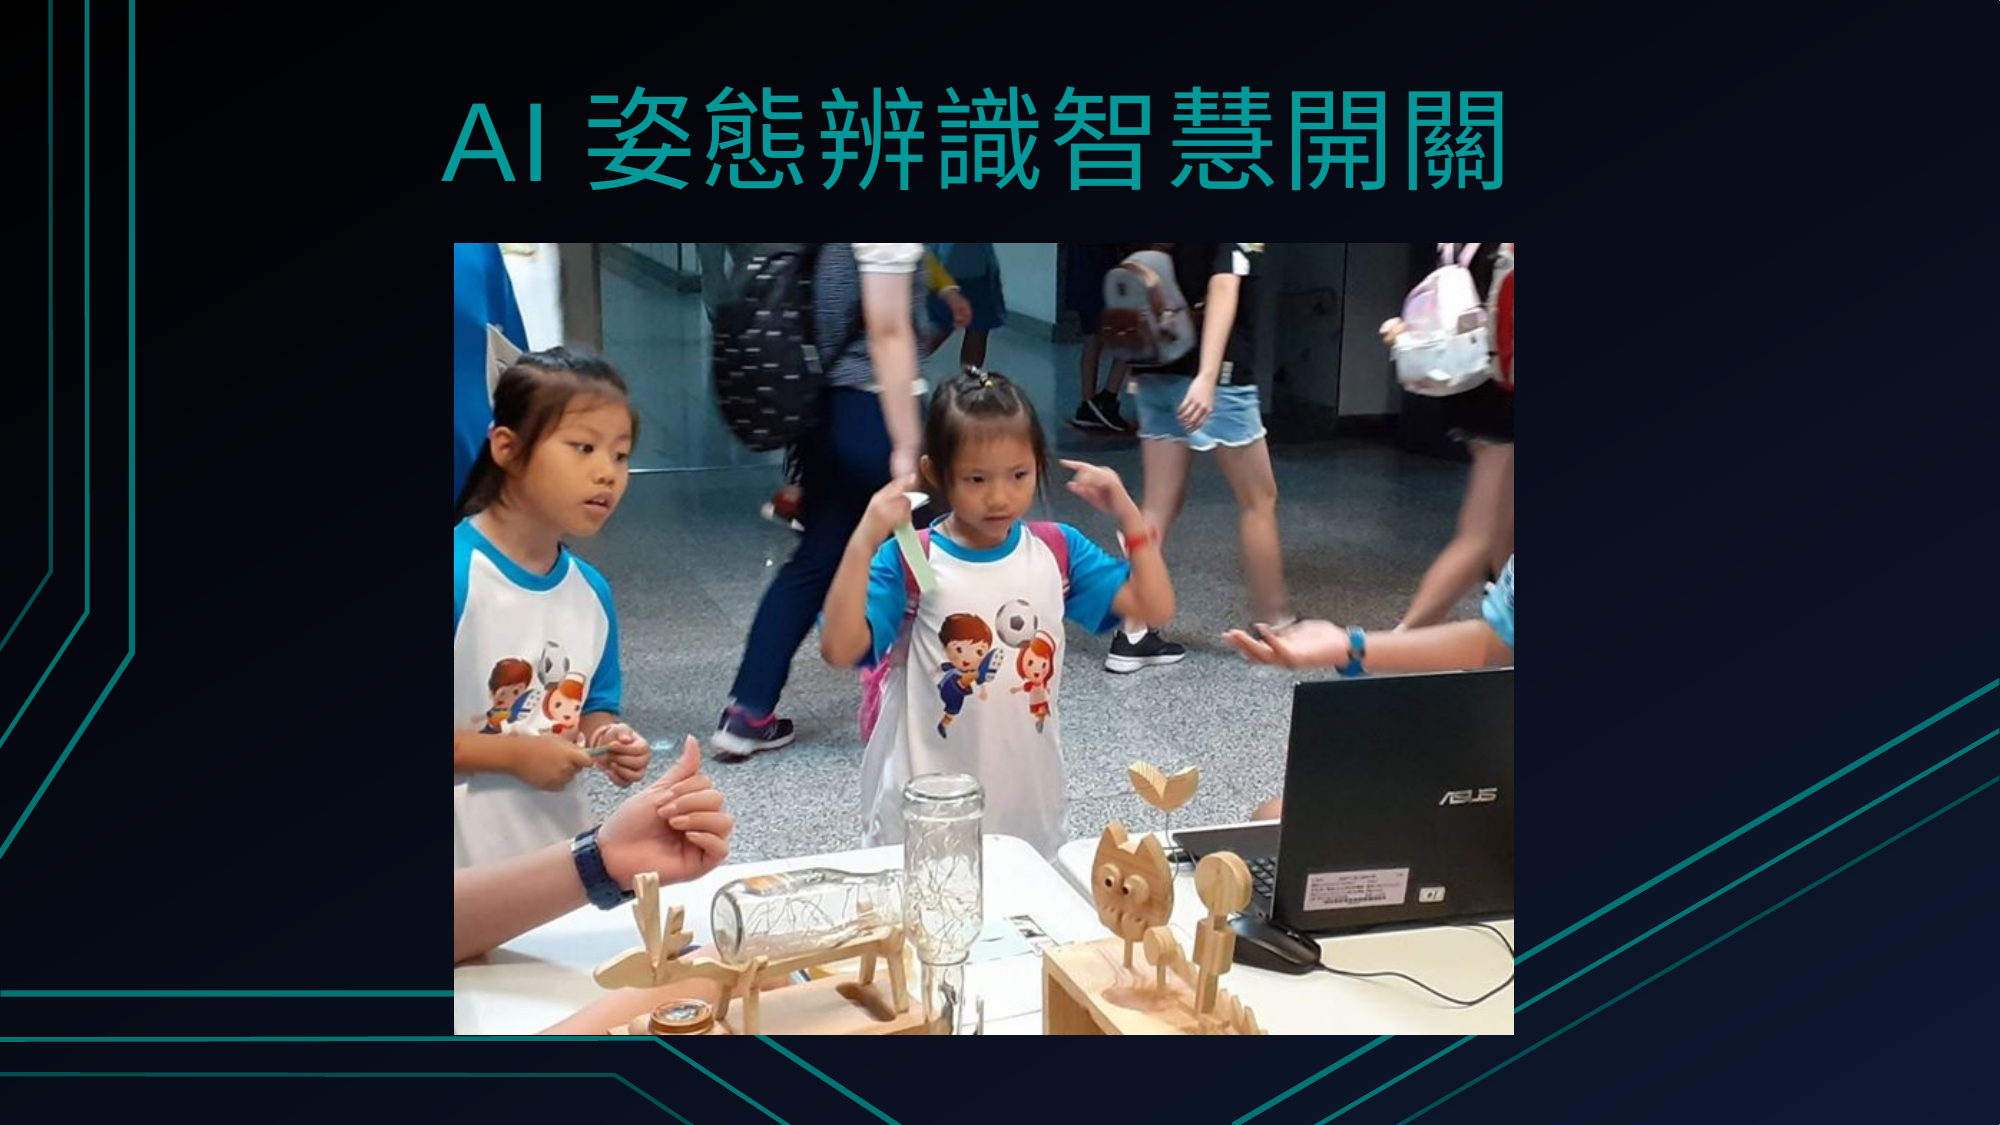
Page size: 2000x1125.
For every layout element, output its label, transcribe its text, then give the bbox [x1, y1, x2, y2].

picture [454, 243, 1515, 1036]
subtitle AI姿態辨識智慧開關 [420, 74, 1533, 244]
